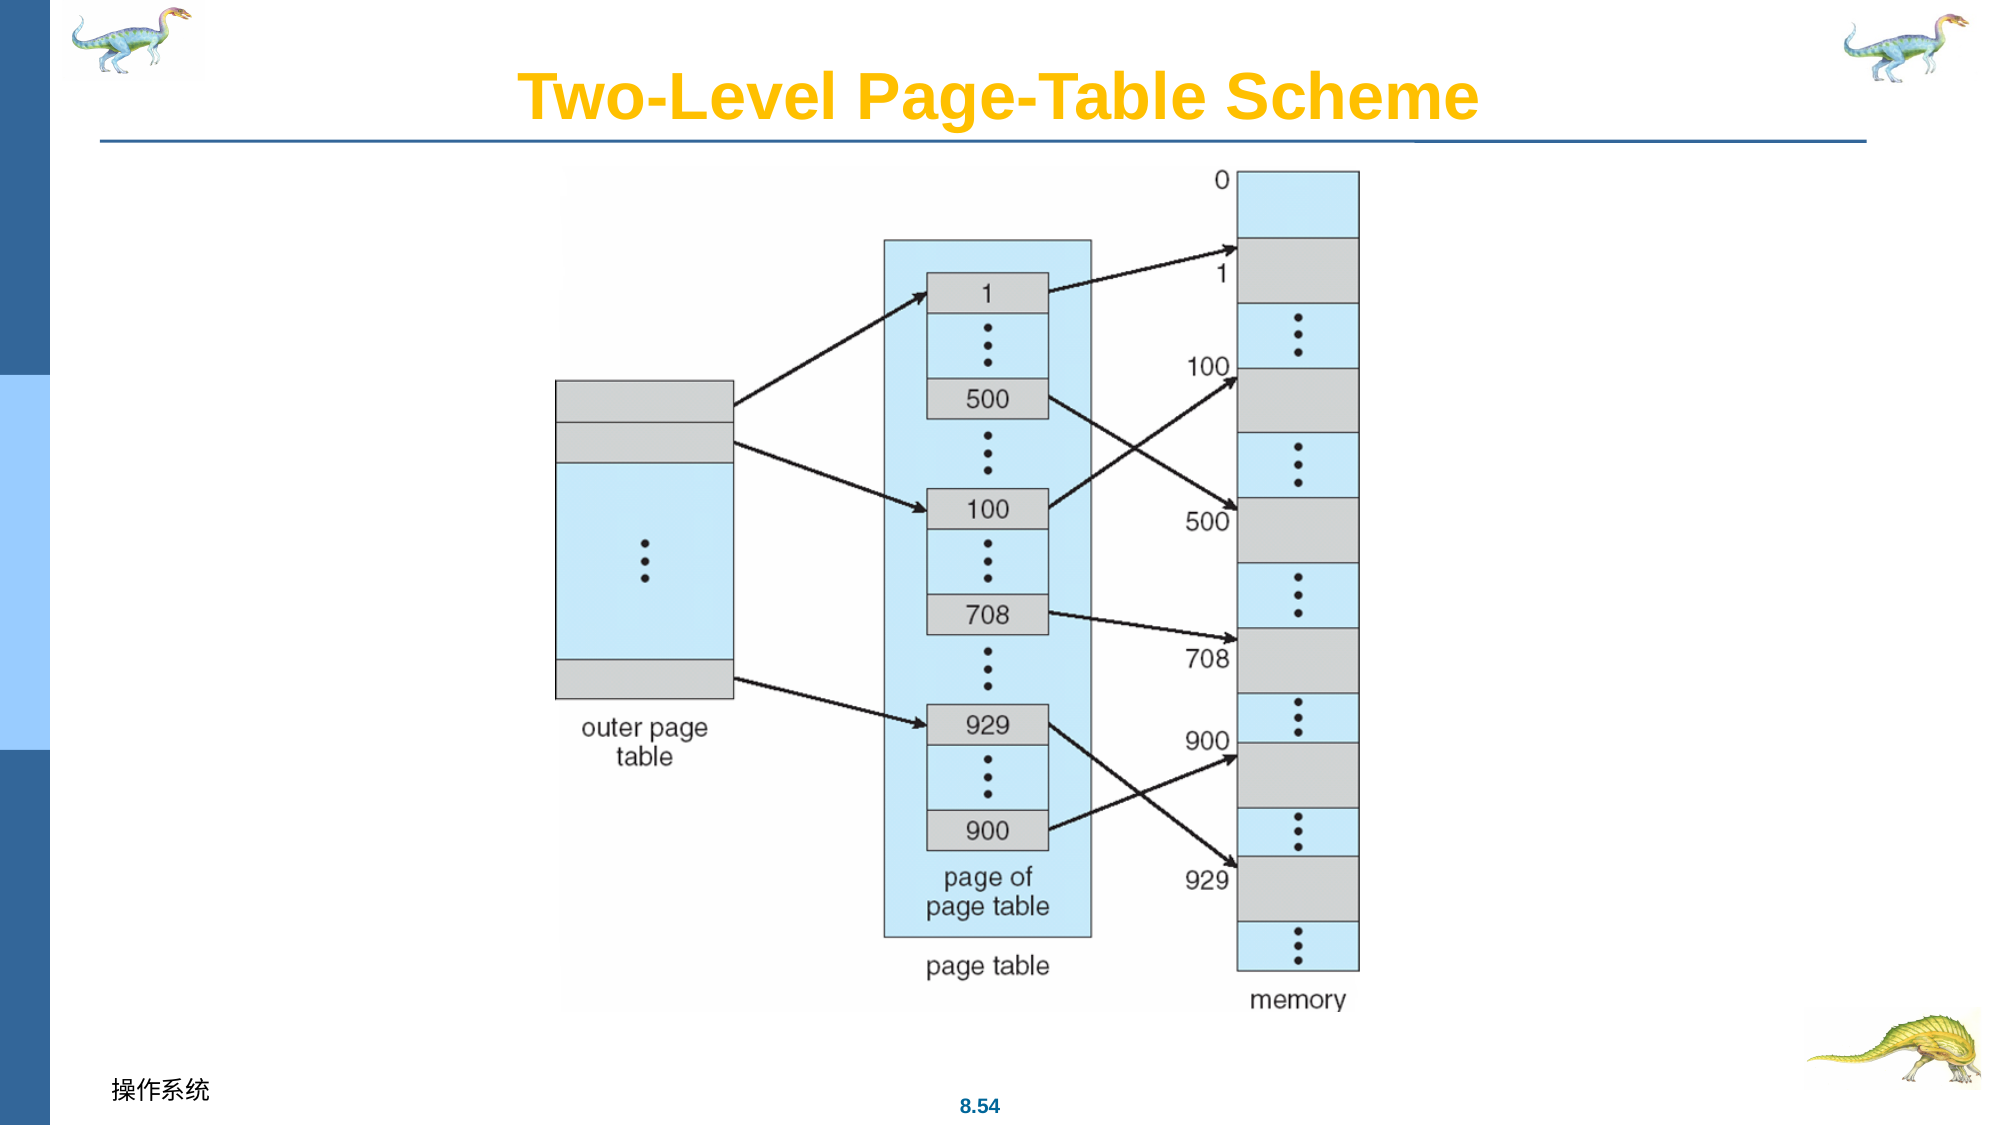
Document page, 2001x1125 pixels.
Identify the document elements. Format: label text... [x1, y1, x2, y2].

title Two-Level Page-Table Scheme [99, 45, 1900, 141]
picture [555, 165, 1361, 1012]
picture [1804, 1007, 1982, 1090]
picture [1837, 12, 1988, 94]
picture [62, 0, 205, 81]
